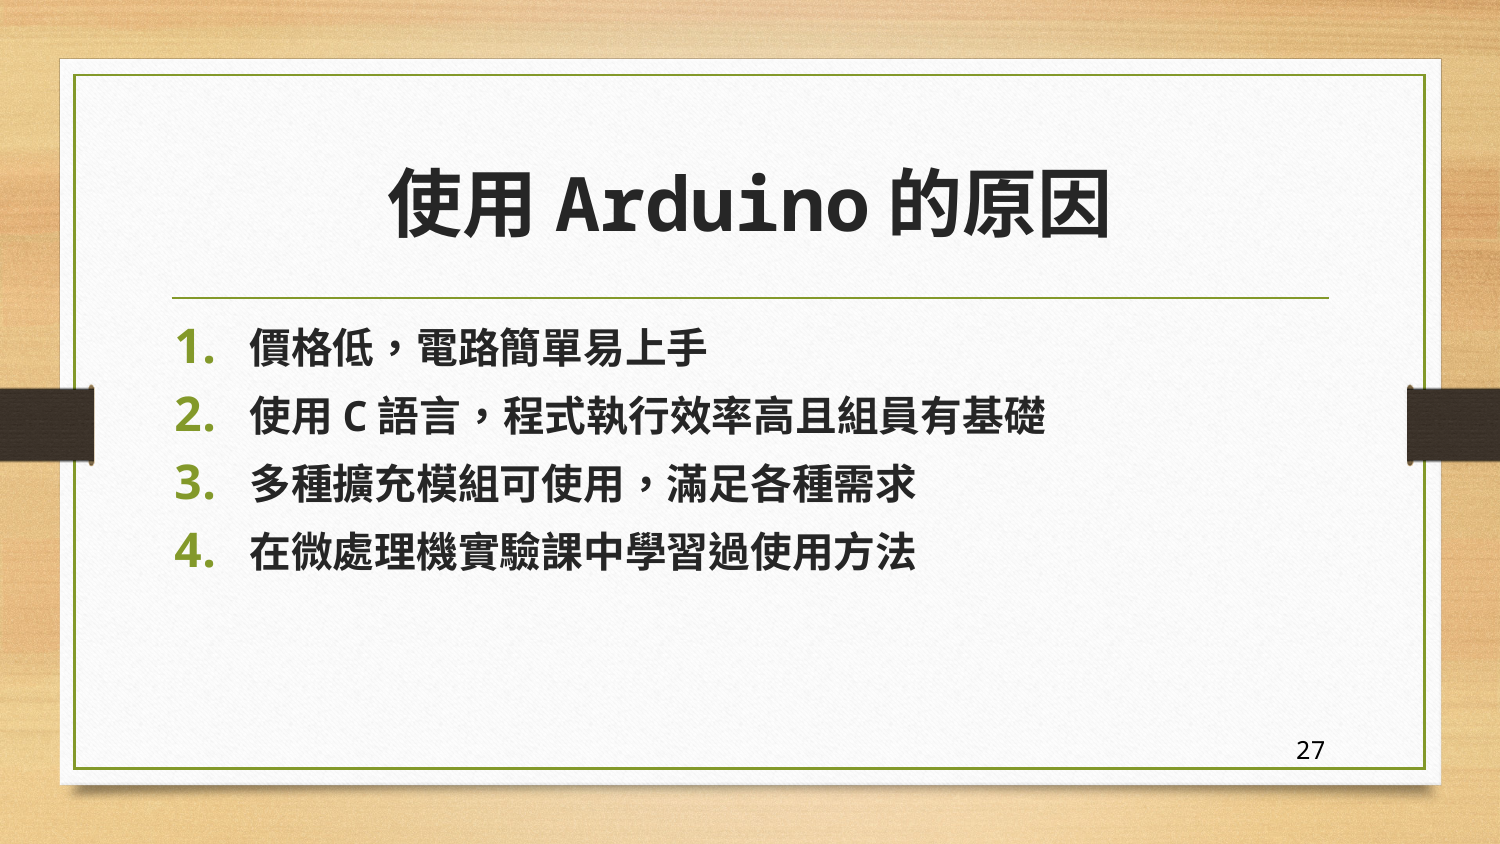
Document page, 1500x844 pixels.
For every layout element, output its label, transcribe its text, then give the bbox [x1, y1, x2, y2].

slide_number 27 [1273, 734, 1341, 769]
list 價格低，電路簡單易上手 使用C語言，程式執行效率高且組員有基礎 多種擴充模組可使用，滿足各種需求 在微處理機實驗課中學習過使用方法 [159, 314, 1341, 723]
title 使用Arduino的原因 [159, 120, 1341, 282]
picture [0, 0, 1500, 844]
